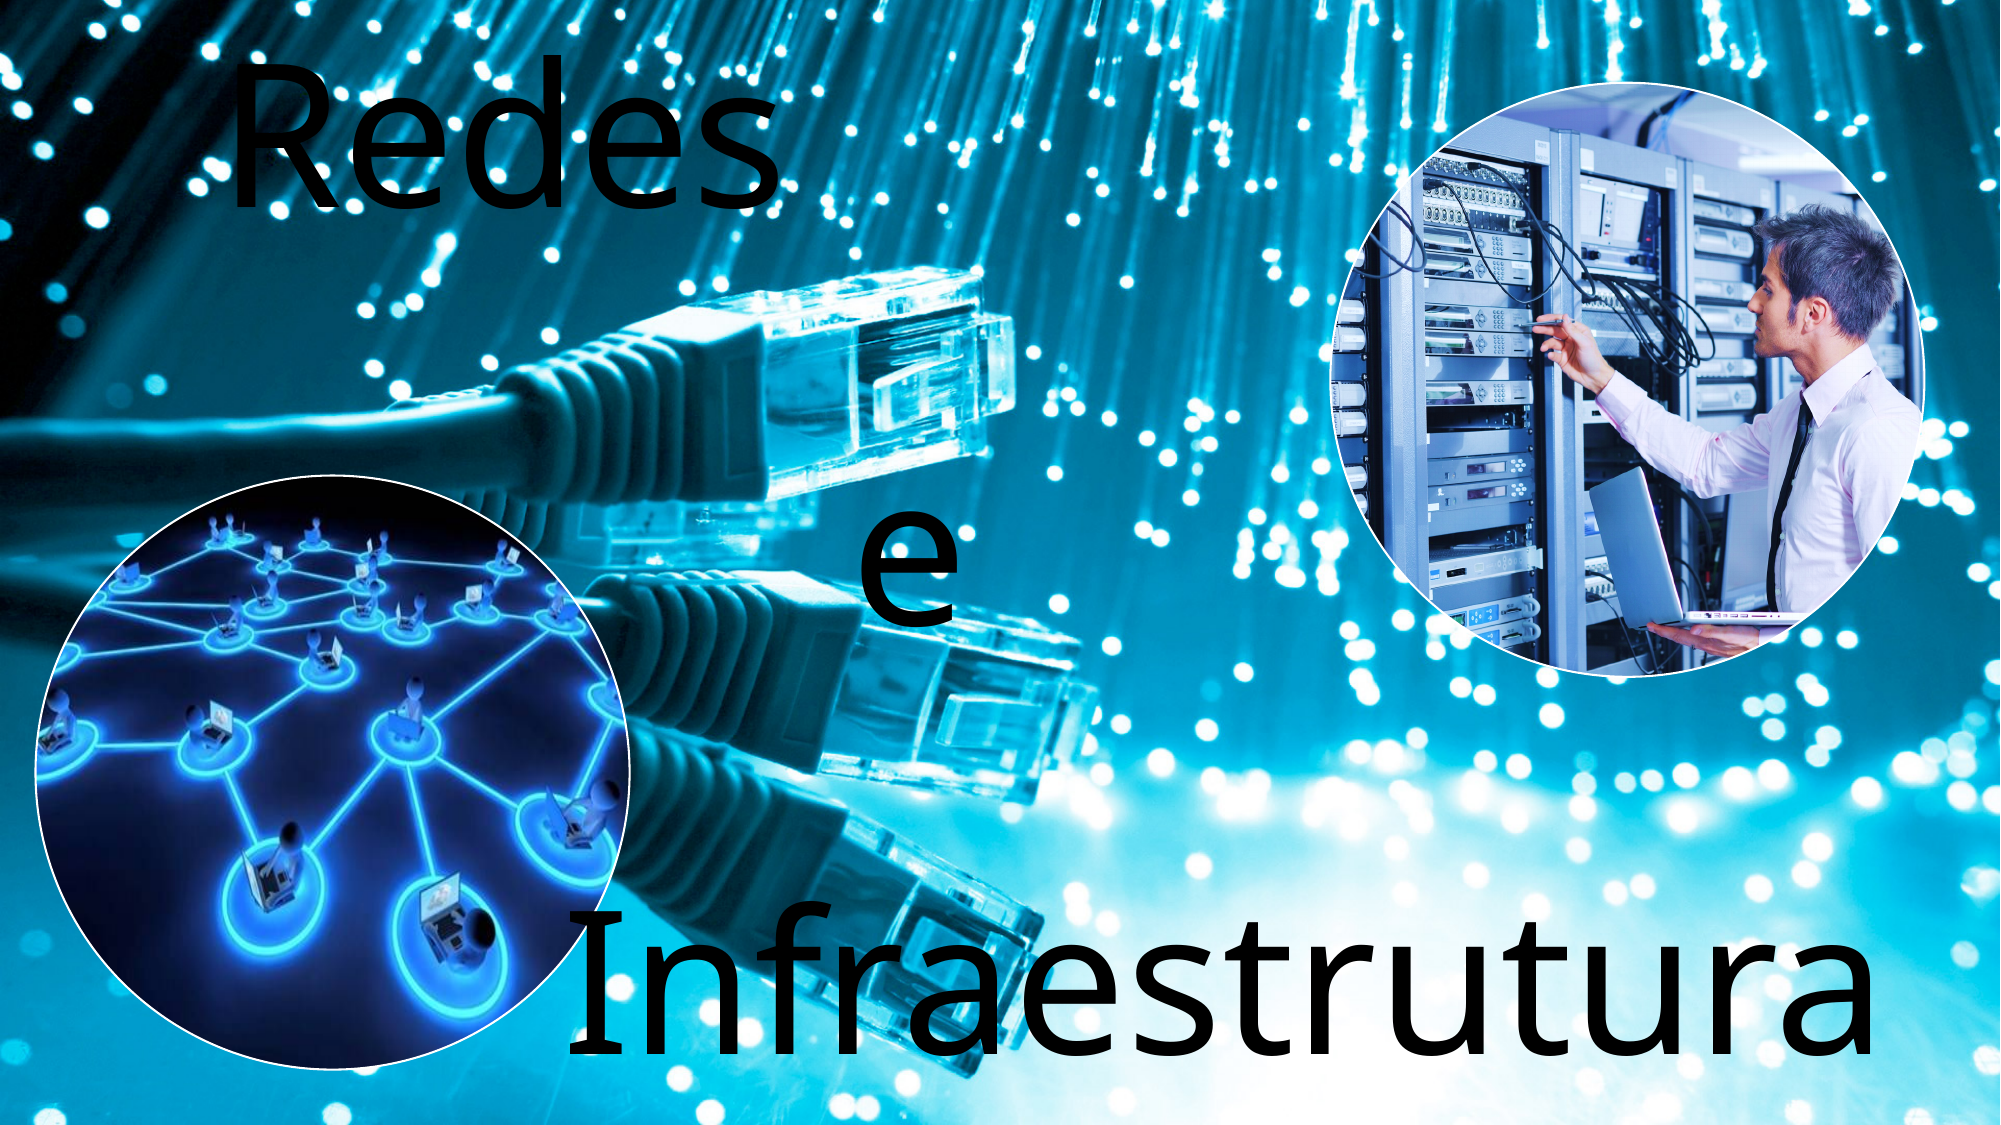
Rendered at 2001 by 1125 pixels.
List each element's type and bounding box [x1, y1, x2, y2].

text_box [0, 0, 2000, 1125]
